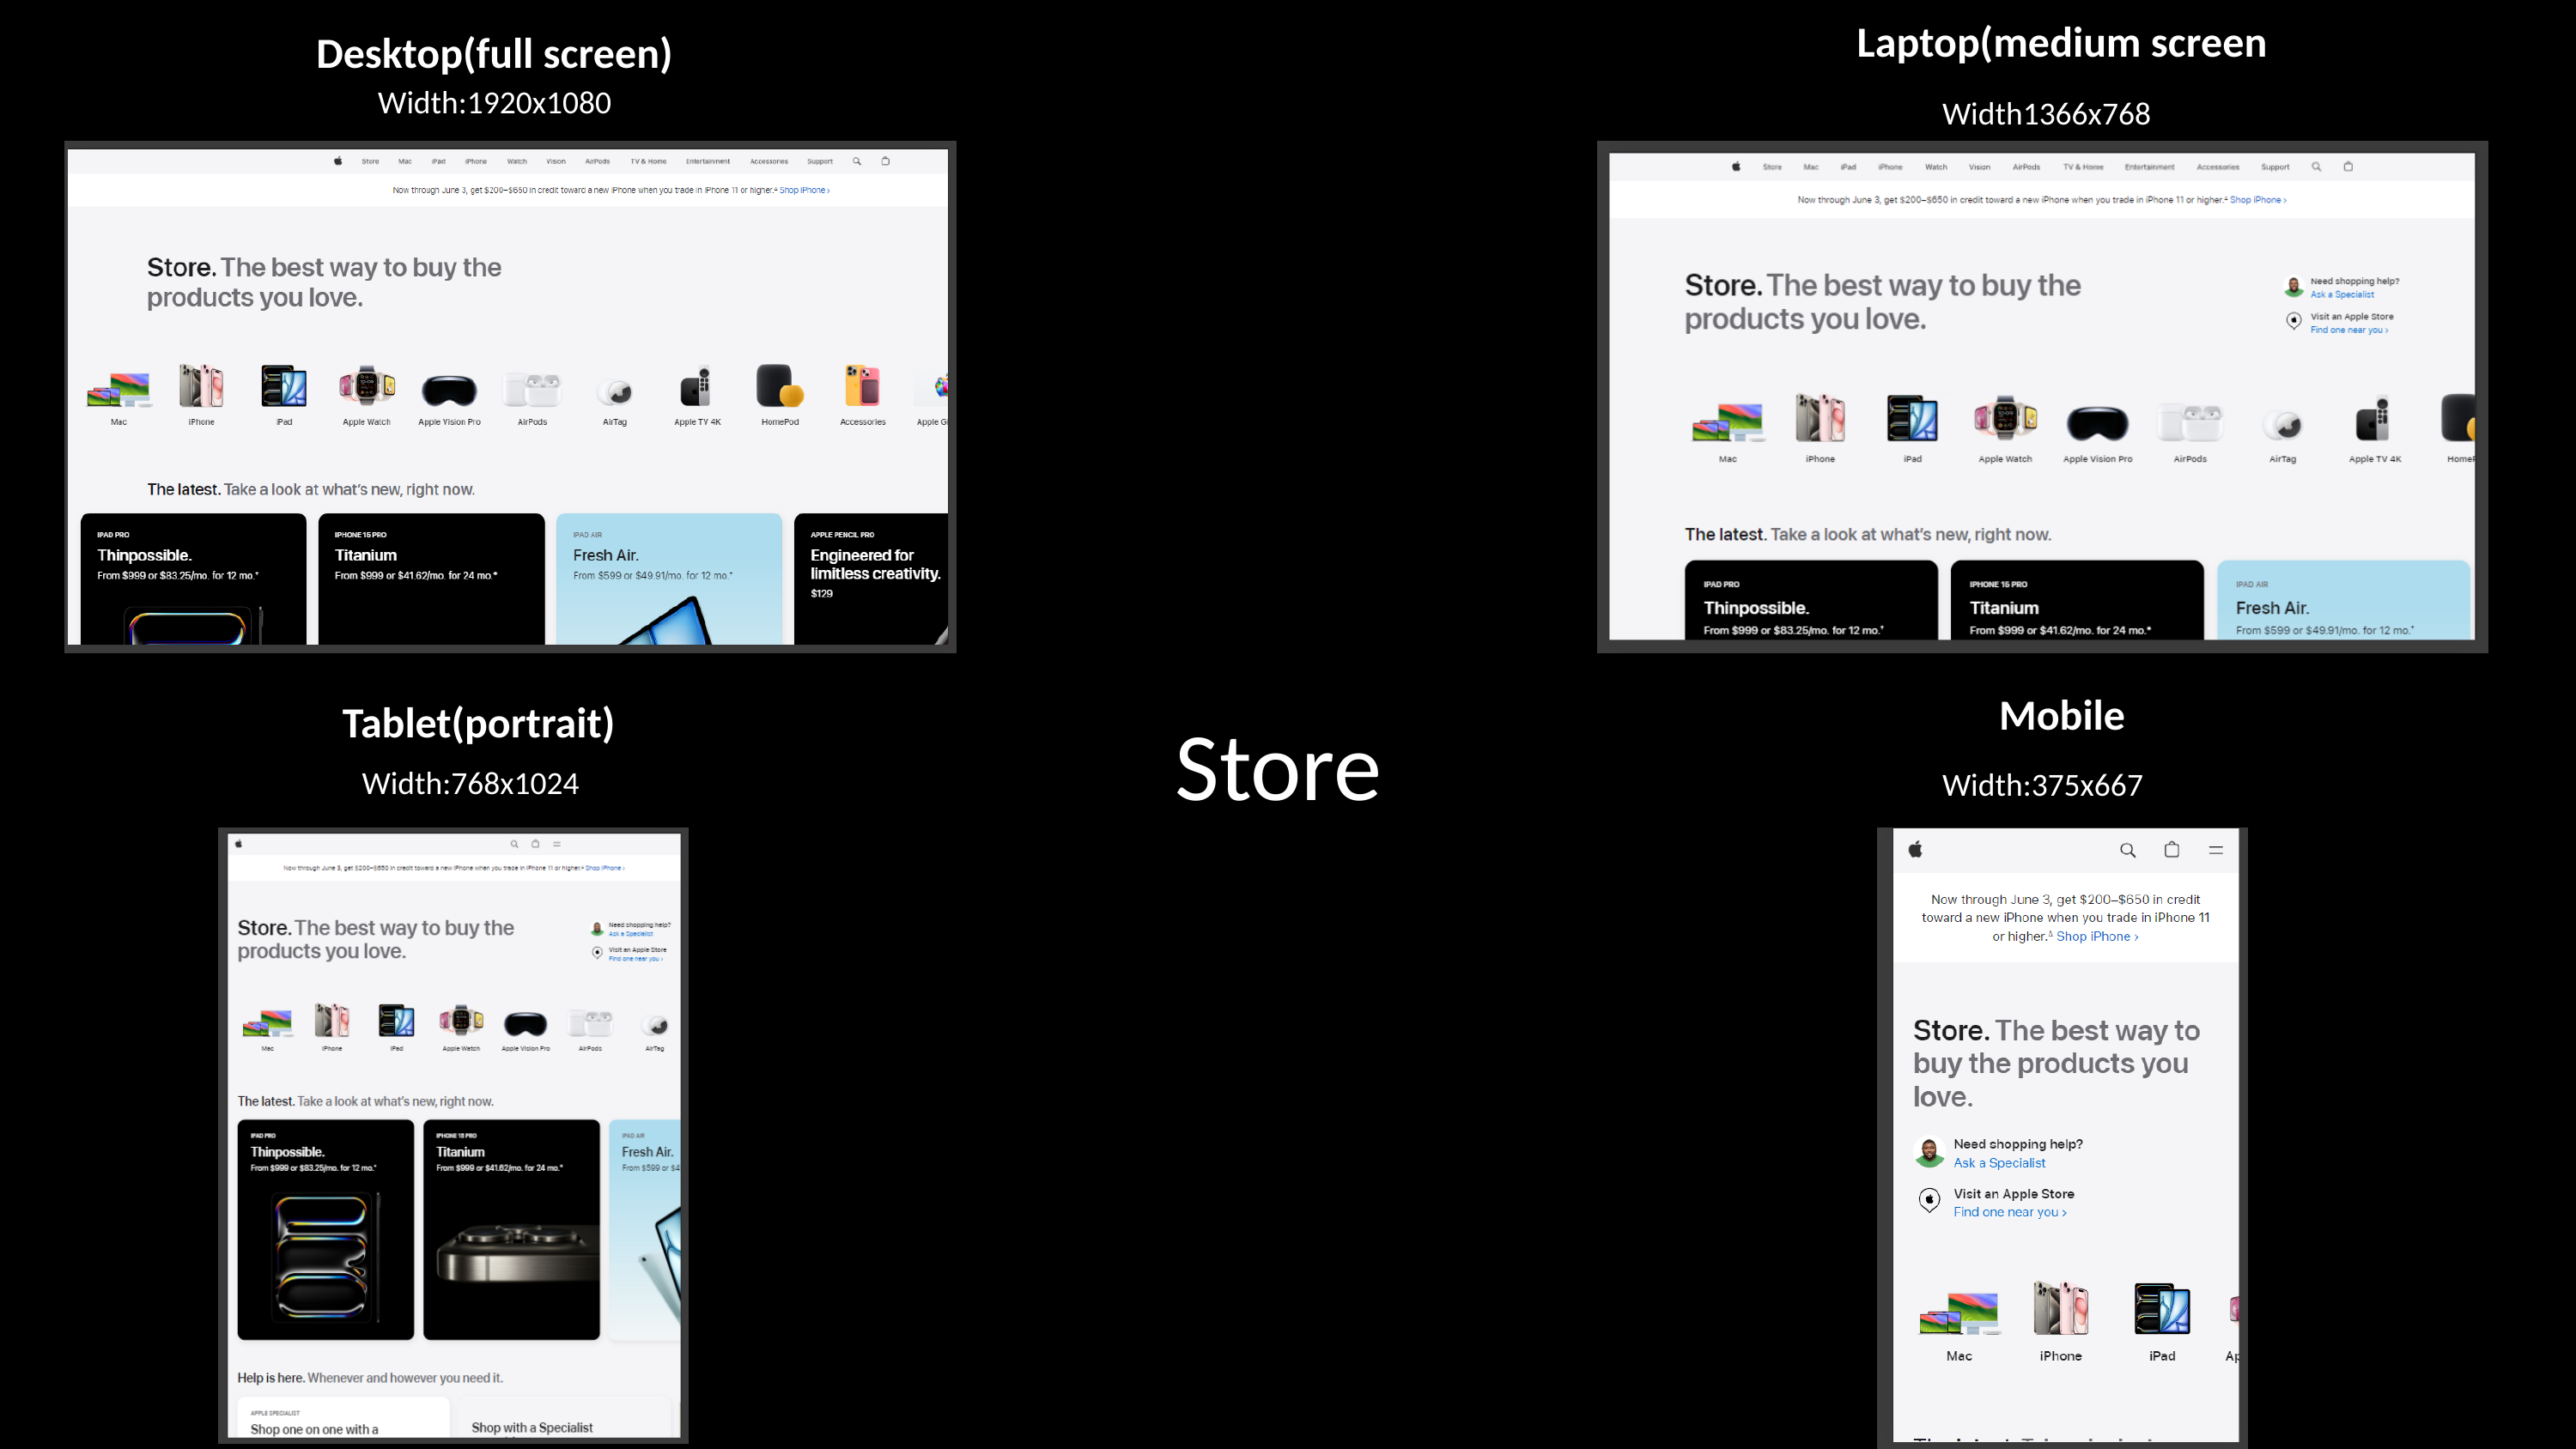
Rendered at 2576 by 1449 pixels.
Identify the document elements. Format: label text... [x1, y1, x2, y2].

text_box Store [1162, 697, 1395, 827]
text_box Width:375x667 [1929, 757, 2157, 809]
picture [64, 141, 957, 654]
picture [217, 827, 689, 1444]
picture [1597, 141, 2488, 654]
text_box Width1366x768 [1929, 87, 2165, 138]
text_box Width:1920x1080 [365, 75, 625, 127]
picture [1877, 827, 2248, 1449]
text_box Tablet(portrait) [330, 688, 629, 753]
text_box Mobile [1986, 681, 2139, 746]
text_box Desktop(full screen) [303, 19, 687, 84]
text_box Laptop(medium screen [1844, 8, 2281, 73]
text_box Width:768x1024 [349, 755, 592, 808]
